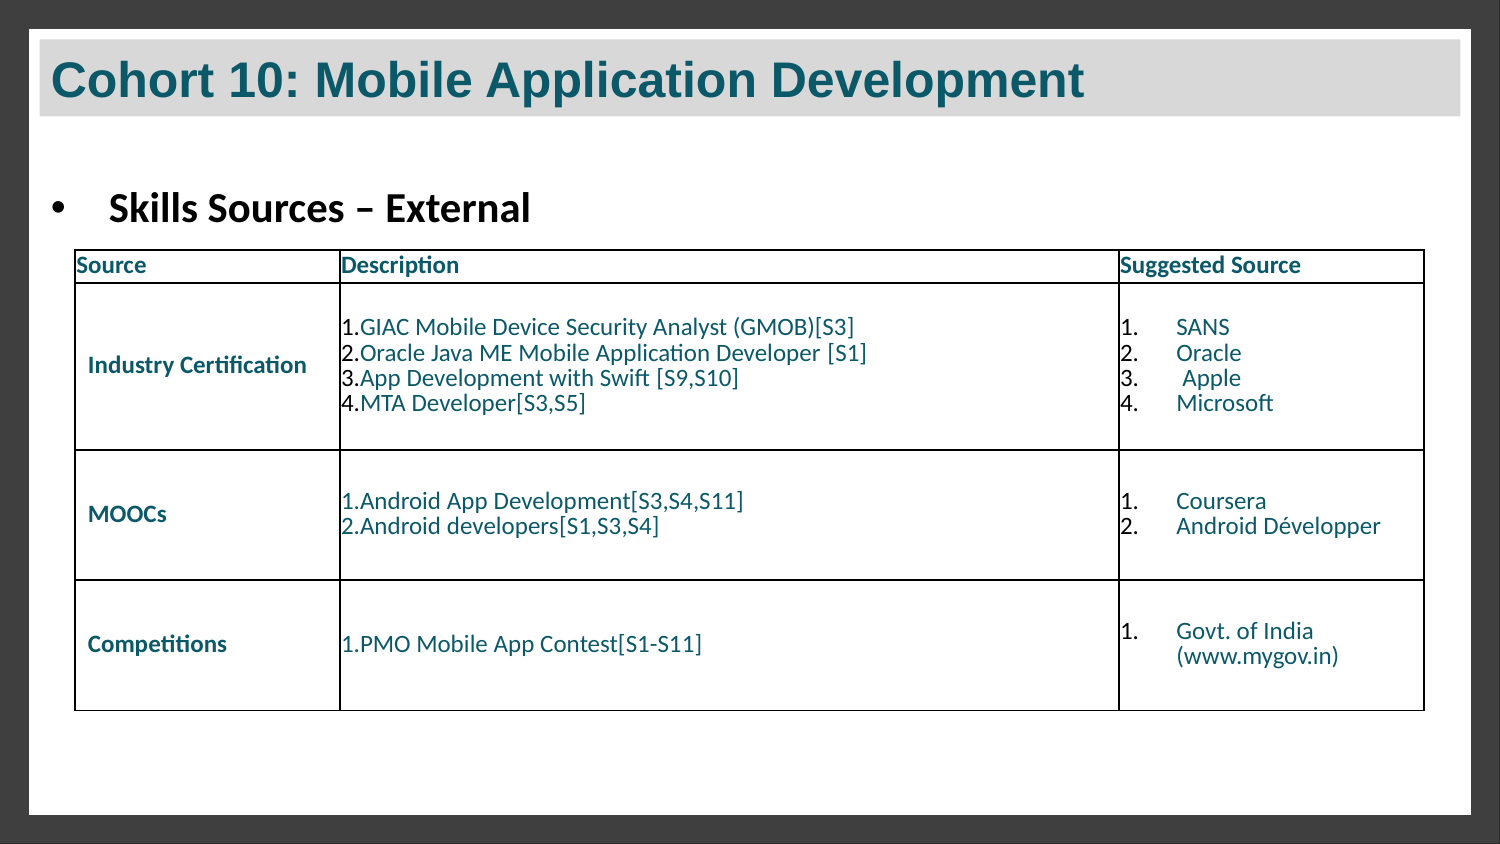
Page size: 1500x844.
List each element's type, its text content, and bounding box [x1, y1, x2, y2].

table_cell MOOCs [76, 451, 339, 579]
table_cell Coursera Android Développer [1120, 451, 1423, 579]
table_cell Govt. of India (www.mygov.in) [1120, 581, 1423, 710]
table_cell Android App Development[S3,S4,S11] Android developers[S1,S3,S4] [341, 451, 1118, 579]
text_box [39, 117, 1461, 805]
table_cell Industry Certification [76, 284, 339, 449]
table_cell PMO Mobile App Contest[S1-S11] [341, 581, 1118, 710]
table_cell SANS Oracle Apple Microsoft [1120, 284, 1423, 449]
table_header Suggested Source [1120, 251, 1423, 282]
table_header Description [341, 251, 1118, 282]
table_cell Competitions [76, 581, 339, 710]
text_box [0, 0, 1500, 844]
text_box Skills Sources – External [39, 180, 1334, 238]
title Cohort 10: Mobile Application Development [39, 39, 1461, 117]
table_cell GIAC Mobile Device Security Analyst (GMOB)[S3] Oracle Java ME Mobile Application Developer [S1] App Development with Swift [S9,S10] MTA Developer[S3,S5] [341, 284, 1118, 449]
table_header Source [76, 251, 339, 282]
